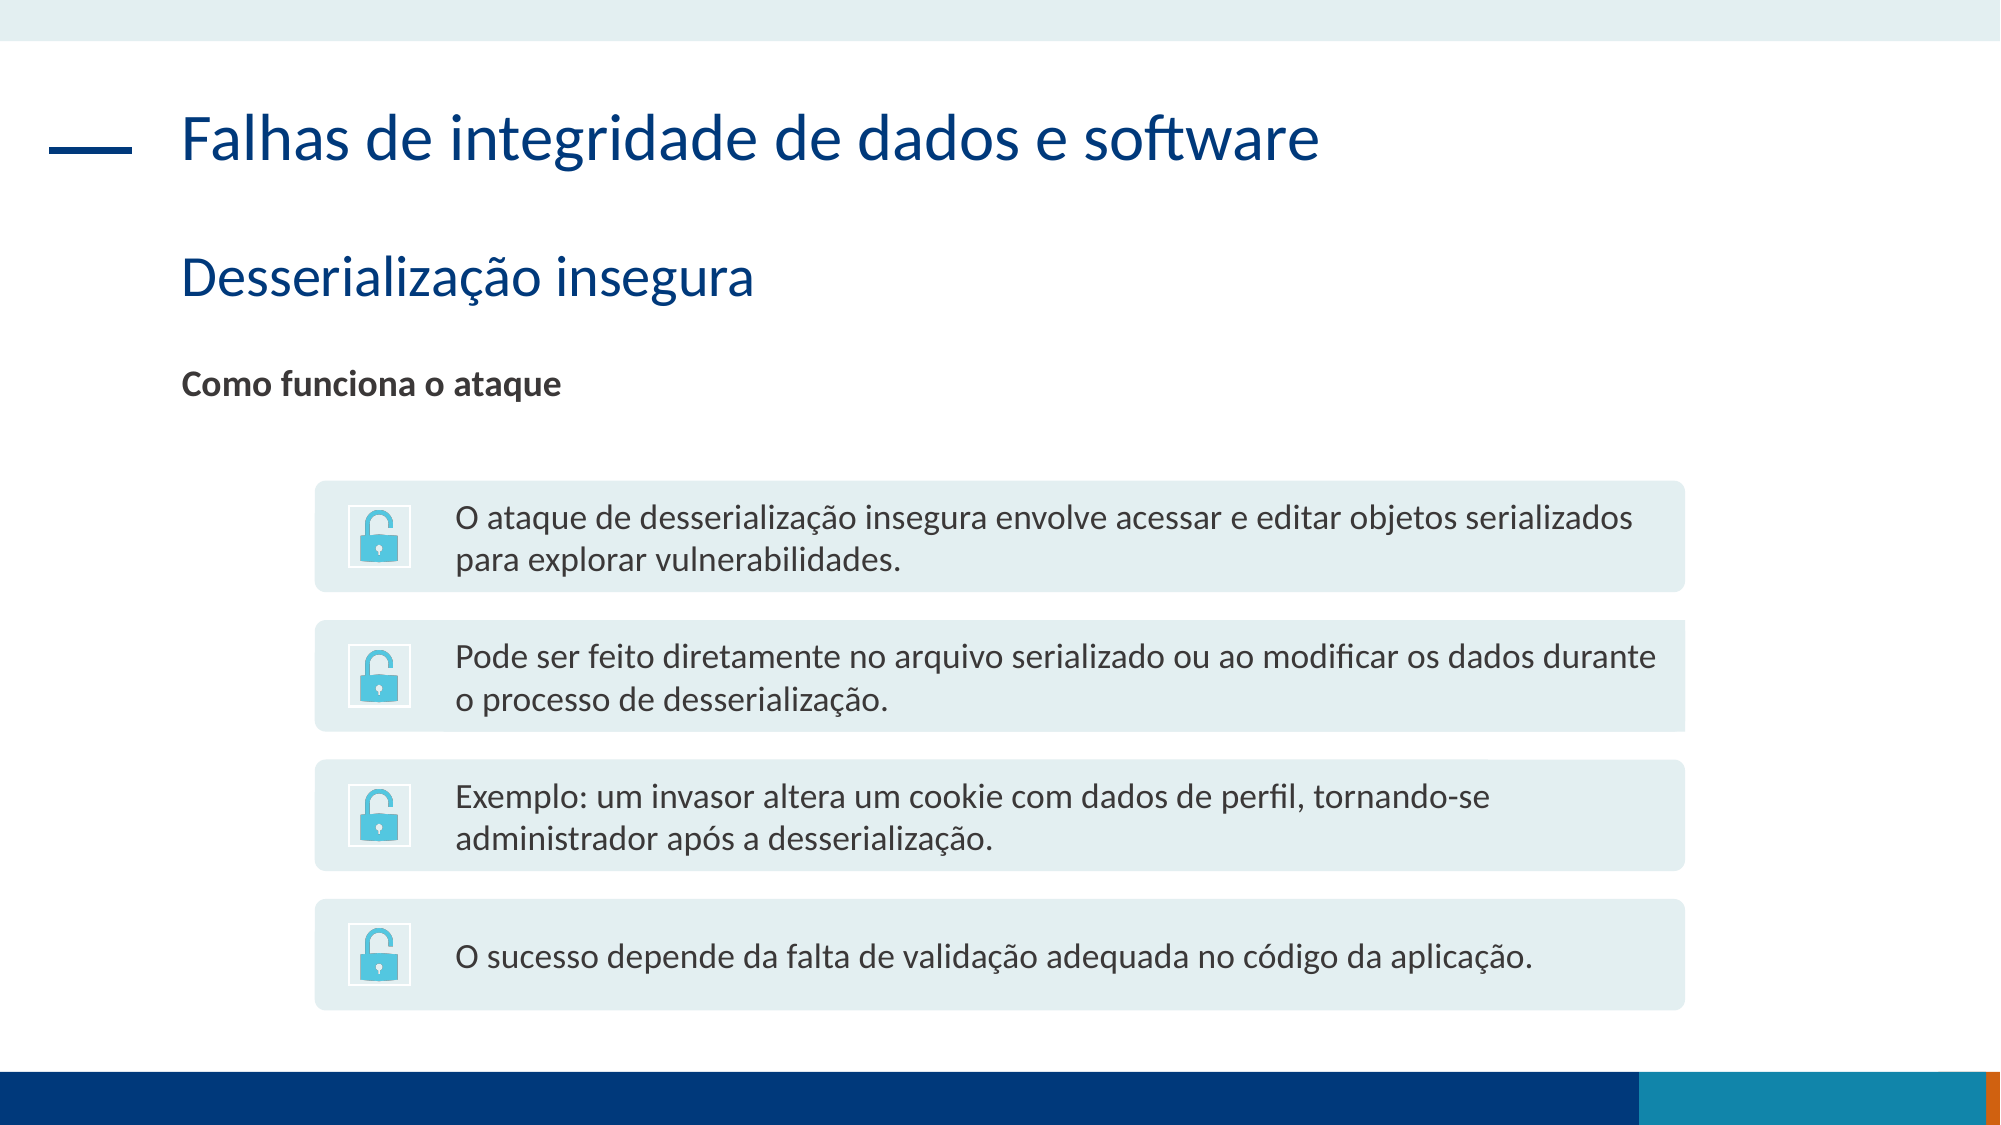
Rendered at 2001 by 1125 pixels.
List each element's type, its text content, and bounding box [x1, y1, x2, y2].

text_box Como funciona o ataque [167, 351, 1168, 412]
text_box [314, 480, 1686, 1011]
list Desserialização insegura [167, 238, 1833, 380]
list Falhas de integridade de dados e software [167, 95, 1833, 237]
